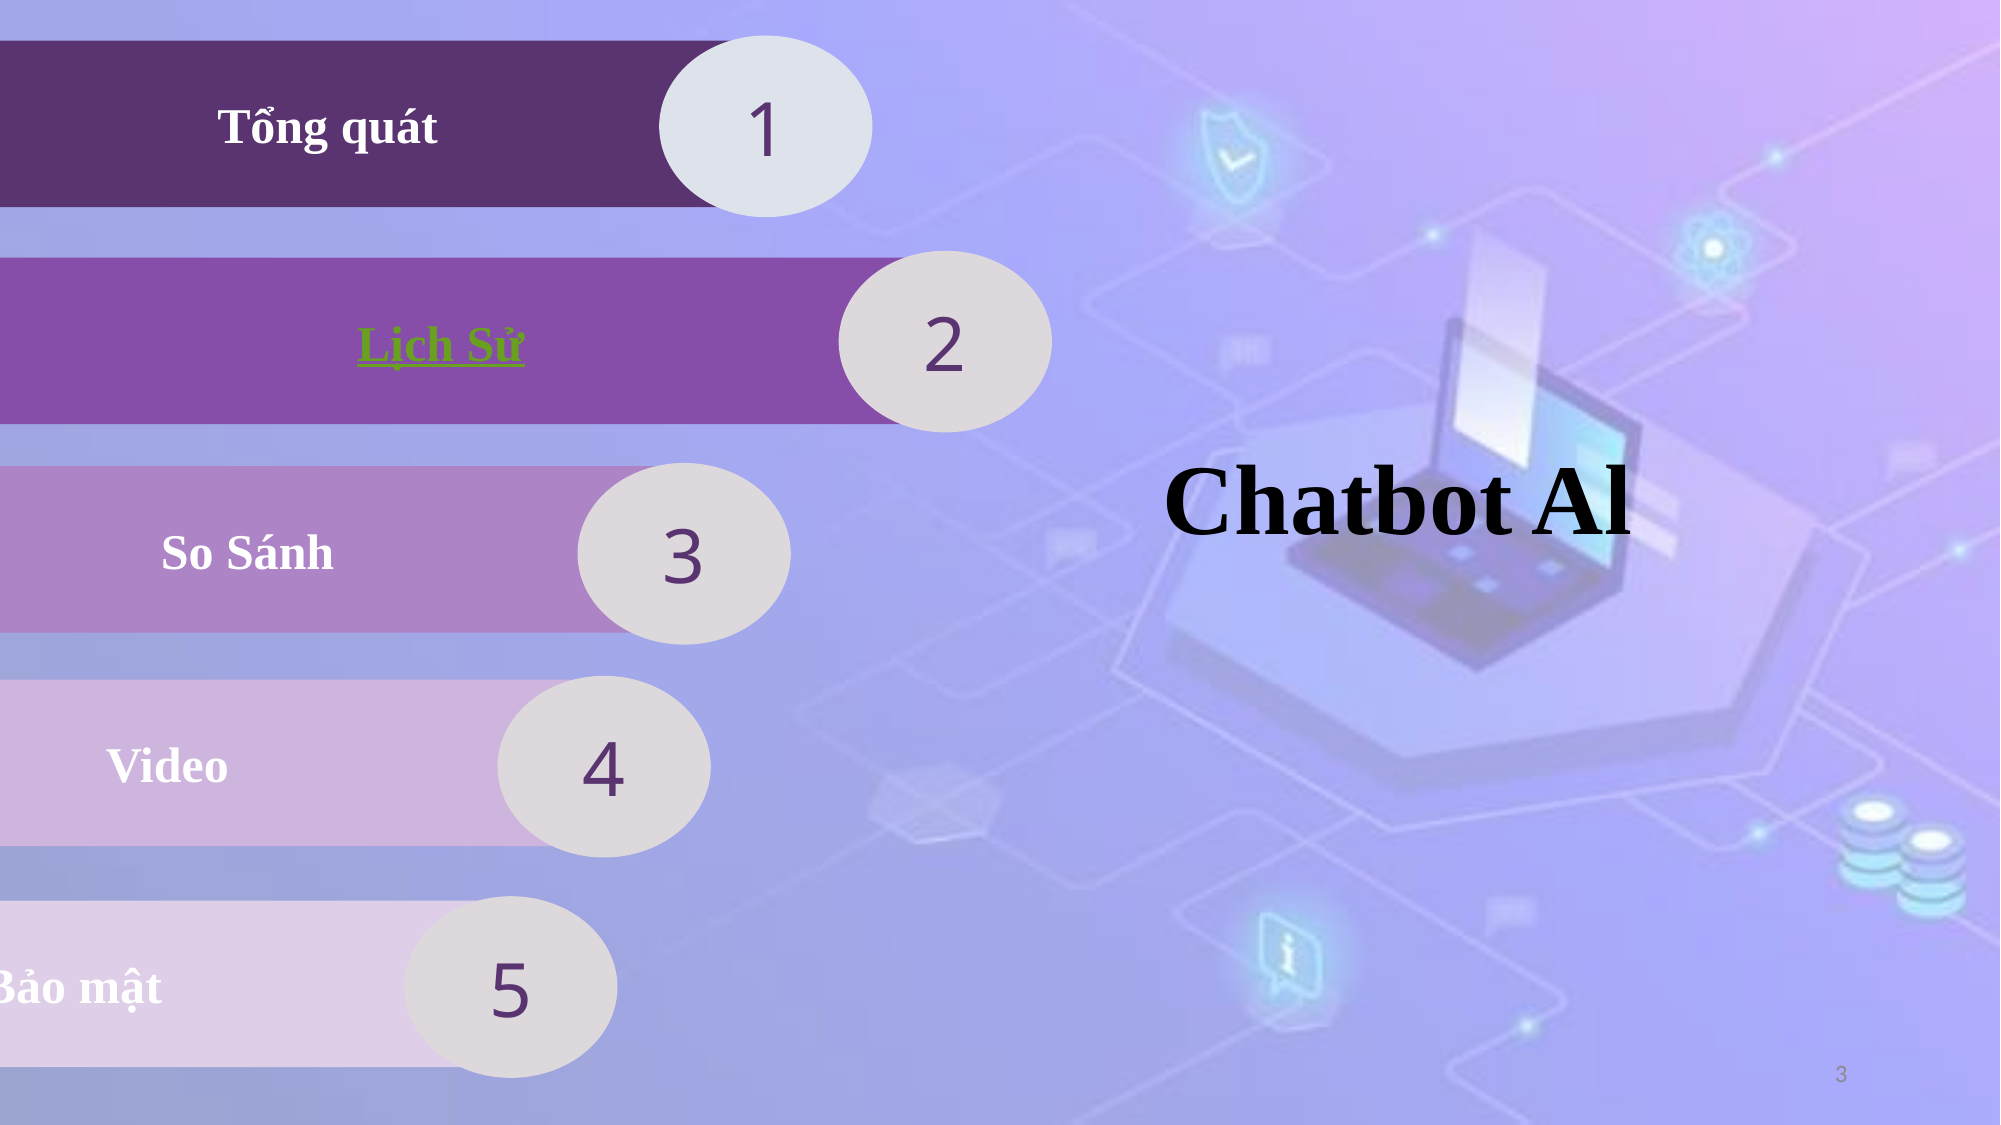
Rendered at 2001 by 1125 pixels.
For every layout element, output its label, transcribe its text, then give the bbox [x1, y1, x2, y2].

text_box Tổng quát [0, 39, 729, 208]
text_box Video [0, 679, 568, 847]
text_box Lịch Sử [0, 257, 900, 425]
slide_number 3 [1412, 1042, 1863, 1103]
text_box Bảo mật [0, 900, 473, 1068]
text_box 3 [576, 461, 792, 646]
text_box So Sánh [0, 465, 652, 634]
text_box 1 [658, 34, 874, 219]
text_box Chatbot Al [1081, 426, 1714, 562]
text_box 2 [837, 249, 1053, 434]
text_box 4 [496, 674, 712, 859]
text_box 5 [403, 895, 619, 1079]
